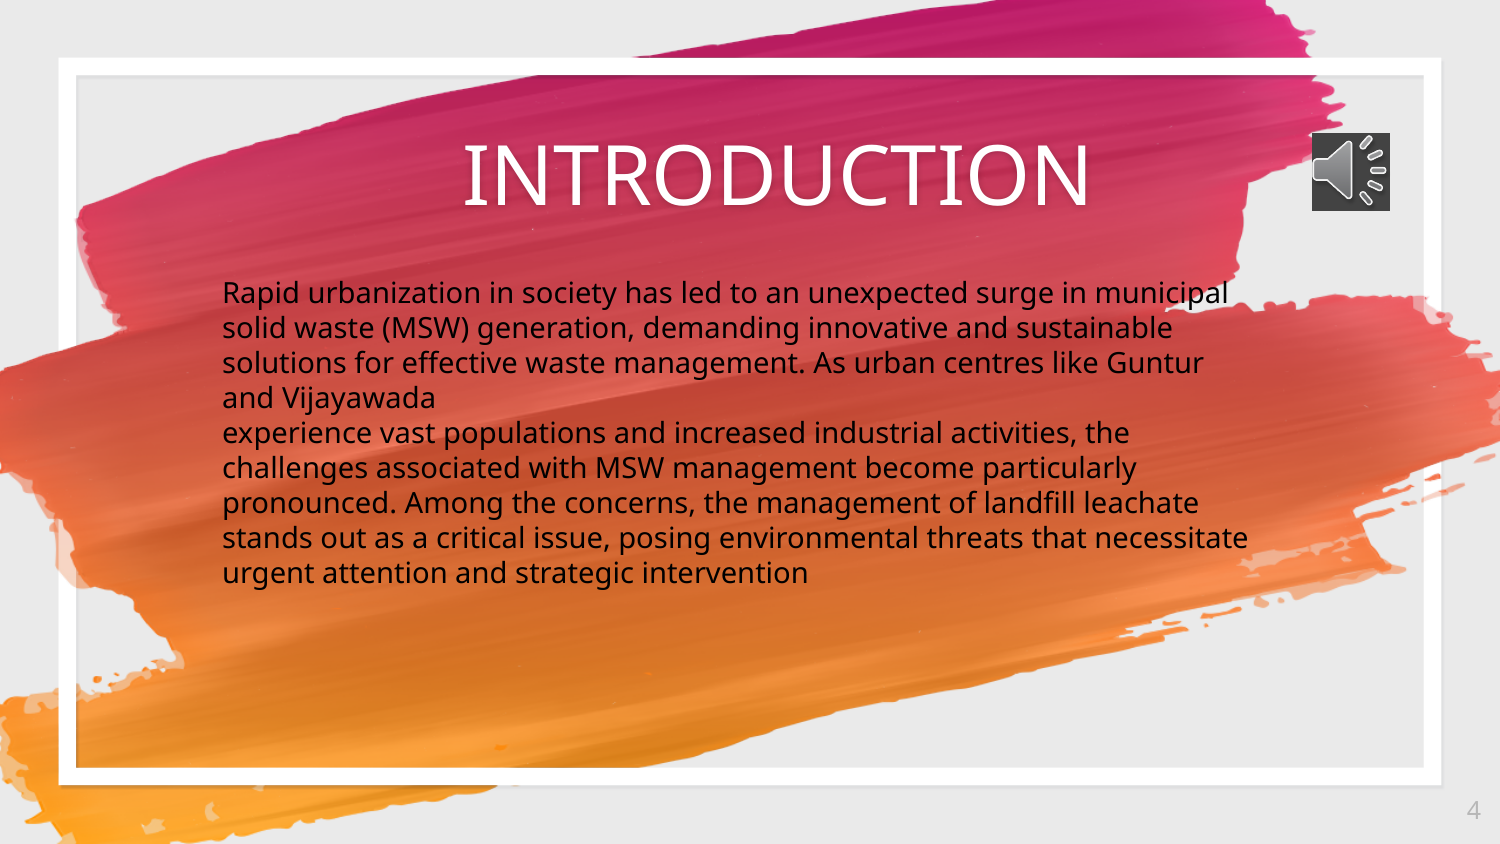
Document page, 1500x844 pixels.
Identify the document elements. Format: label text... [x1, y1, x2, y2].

title INTRODUCTION [269, 77, 1287, 268]
slide_number 4 [1391, 779, 1482, 844]
text_box Rapid urbanization in society has led to an unexpected surge in municipal solid waste (MSW) generation, demanding innovative and sustainable solutions for effective waste management. As urban centres like Guntur and Vijayawada experience vast populations and increased industrial activities, the challenges associated with MSW management become particularly pronounced. Among the concerns, the management of landfill leachate stands out as a critical issue, posing environmental threats that necessitate urgent attention and strategic intervention [207, 267, 1269, 632]
picture [0, 0, 1500, 844]
